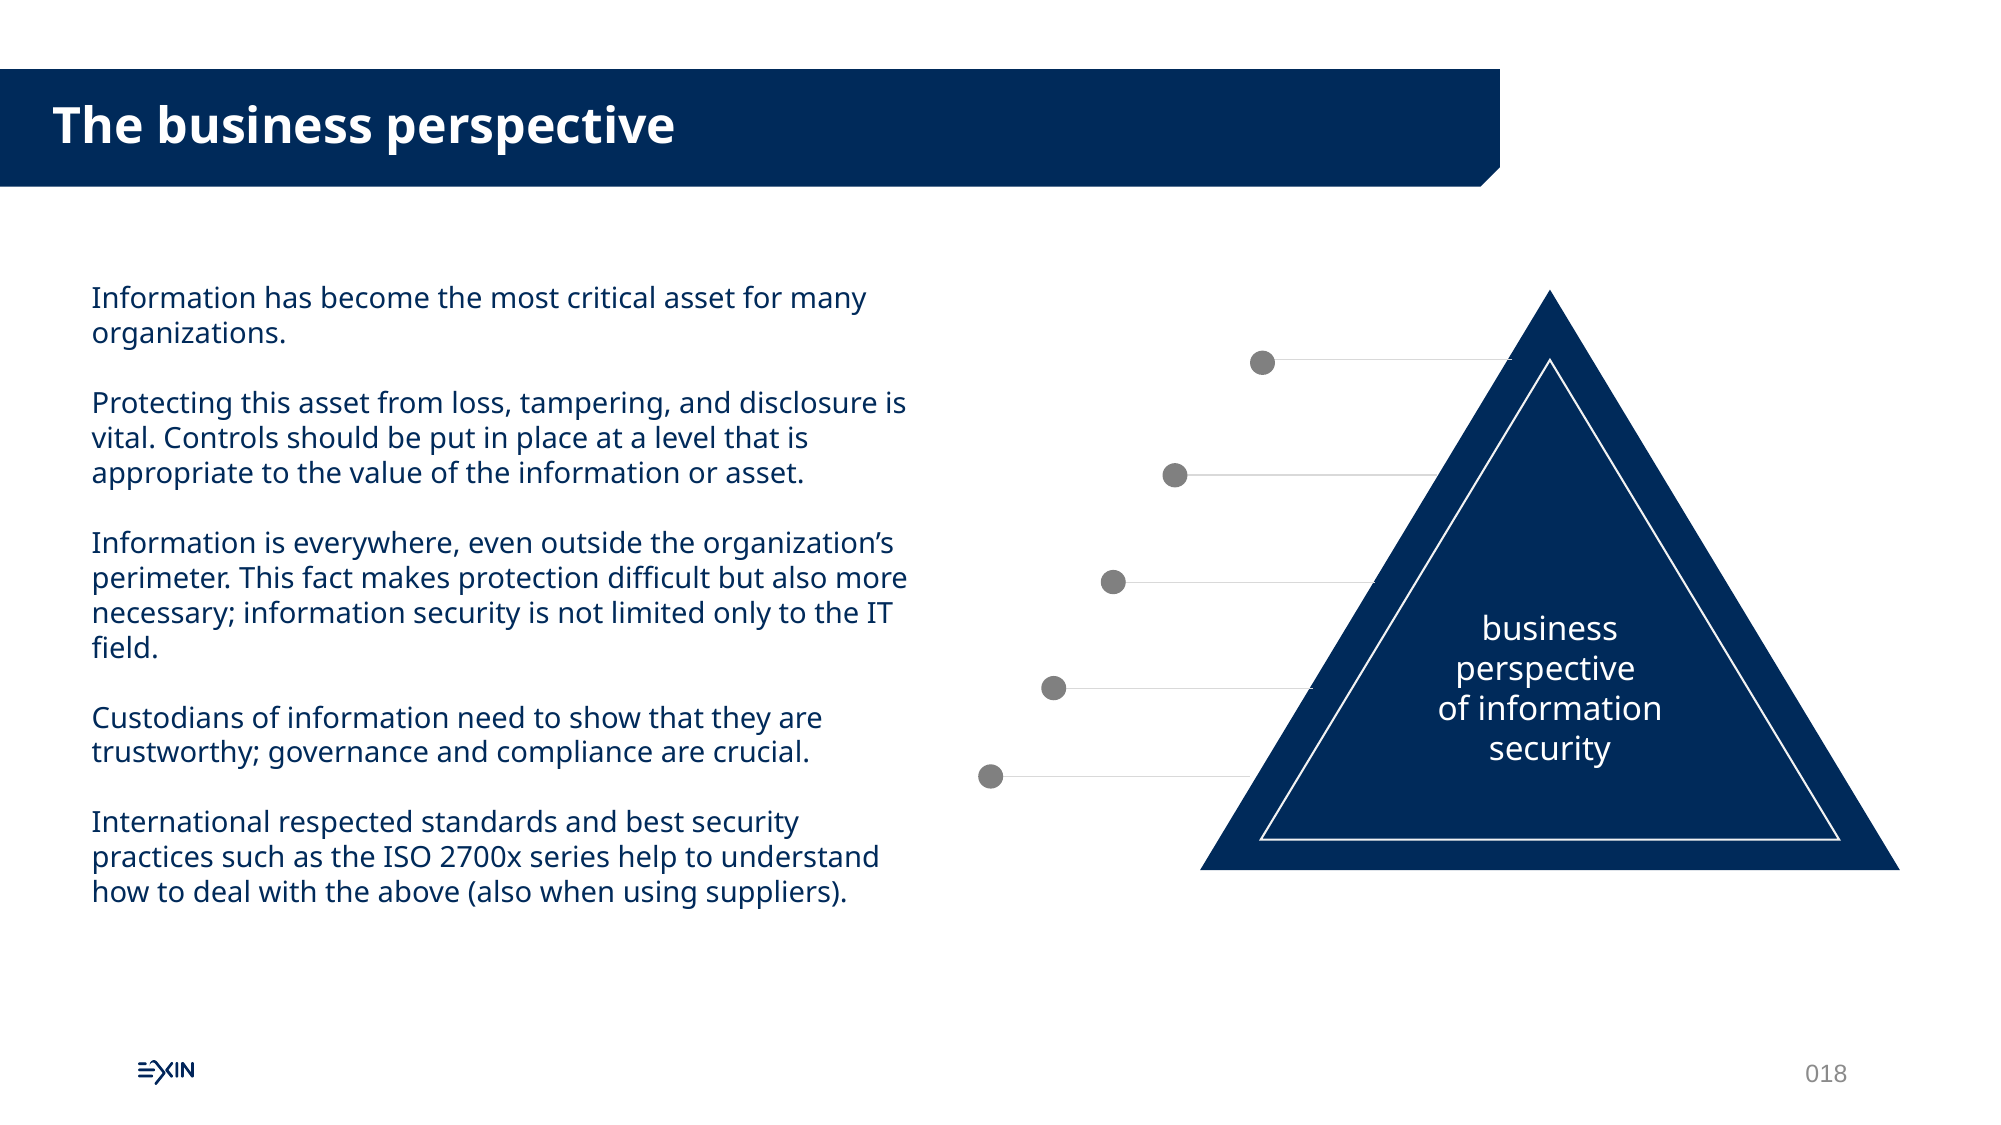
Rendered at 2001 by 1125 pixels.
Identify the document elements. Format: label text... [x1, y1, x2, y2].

text_box Information has become the most critical asset for many organizations. Protecting this asset from loss, tampering, and disclosure is vital. Controls should be put in place at a level that is appropriate to the value of the information or asset. Information is everywhere, even outside the organization’s perimeter. This fact makes protection difficult but also more necessary; information security is not limited only to the IT field. Custodians of information need to show that they are trustworthy; governance and compliance are crucial. International respected standards and best security practices such as the ISO 2700x series help to understand how to deal with the above (also when using suppliers). [76, 271, 942, 916]
text_box [1161, 462, 1189, 489]
picture [138, 1060, 194, 1085]
text_box [0, 68, 1501, 188]
text_box [977, 763, 1005, 790]
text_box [1199, 289, 1900, 871]
text_box [1040, 674, 1068, 702]
text_box [1099, 568, 1127, 596]
slide_number 018 [1412, 1042, 1863, 1103]
text_box The business perspective [37, 68, 1463, 186]
